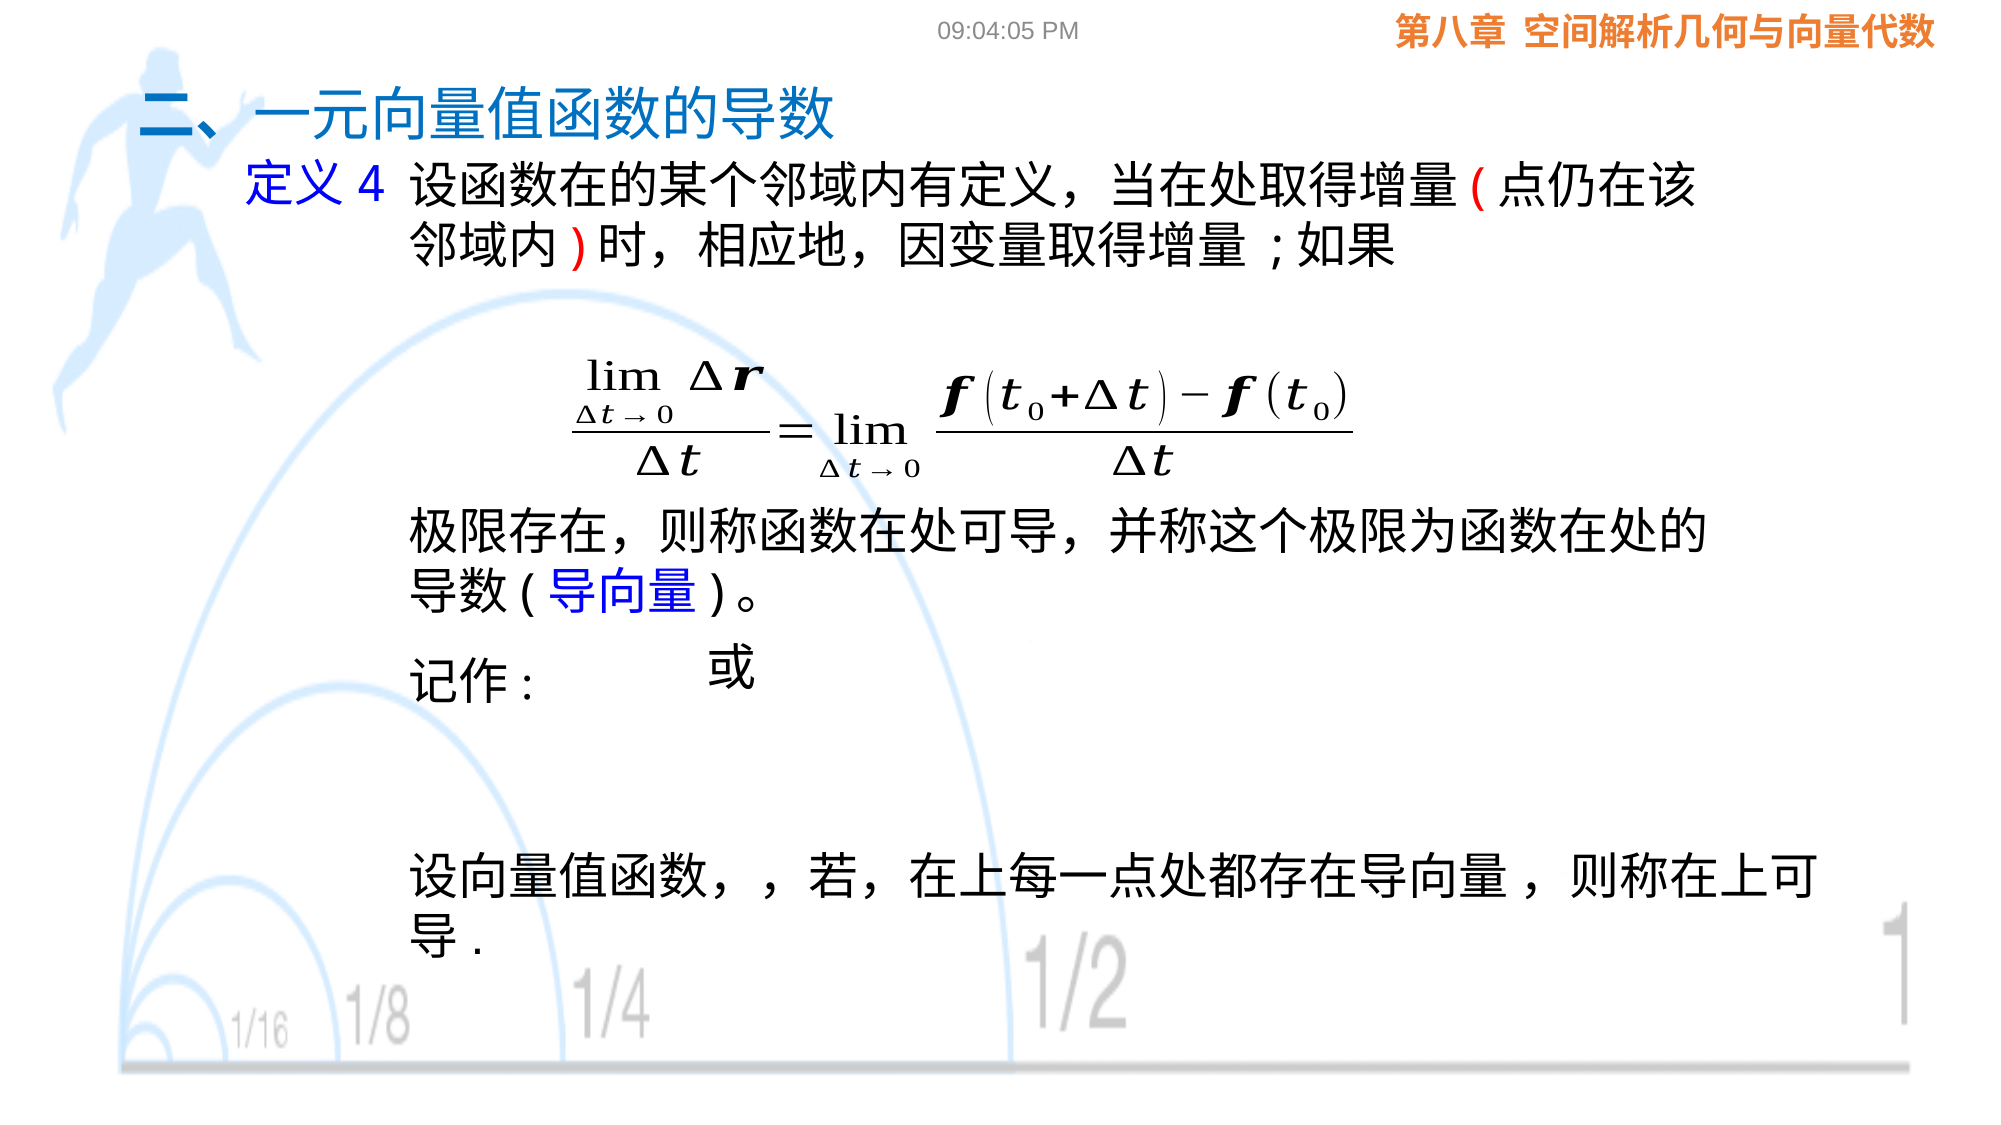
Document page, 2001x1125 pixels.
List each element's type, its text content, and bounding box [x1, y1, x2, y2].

text_box 记作: [393, 642, 619, 717]
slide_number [922, 0, 1102, 60]
text_box 定义4 [229, 173, 402, 220]
text_box 二、一元向量值函数的导数 [122, 60, 1154, 173]
